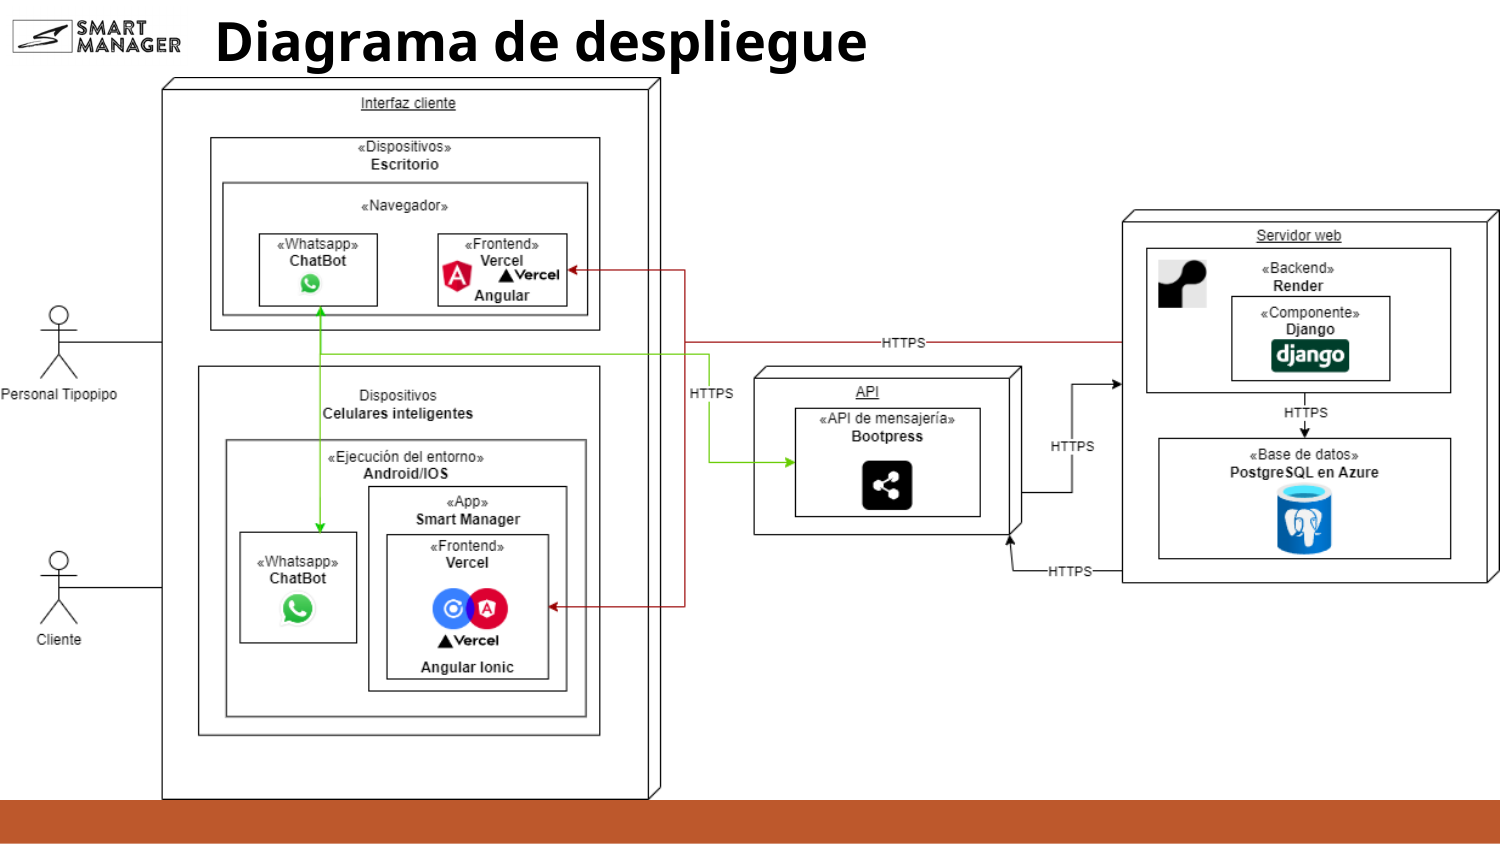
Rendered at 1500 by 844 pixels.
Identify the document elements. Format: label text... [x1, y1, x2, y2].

text_box Diagrama de despliegue [199, 0, 1011, 76]
picture [6, 6, 188, 66]
picture [0, 77, 1500, 800]
